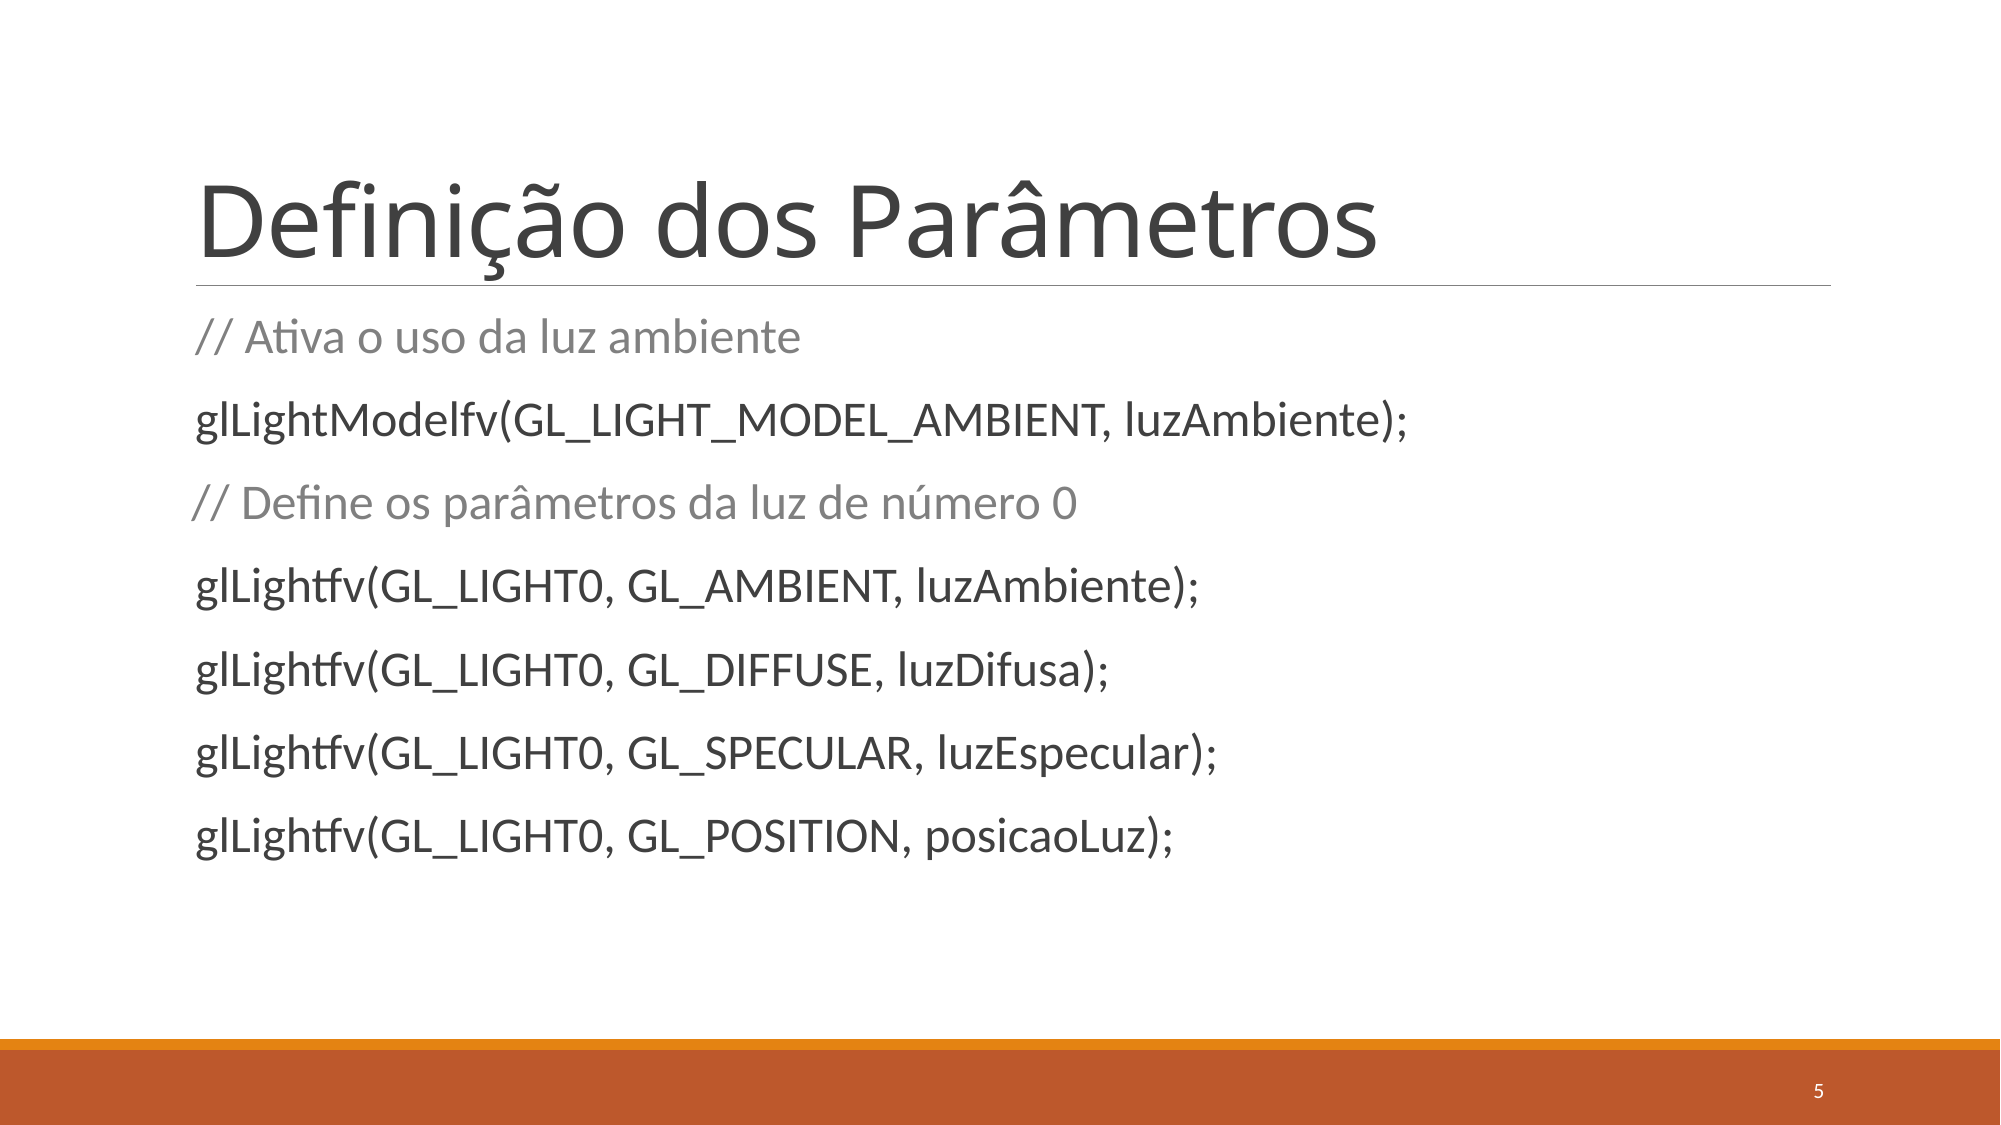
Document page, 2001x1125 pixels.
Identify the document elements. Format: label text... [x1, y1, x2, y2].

slide_number 5 [1624, 1059, 1840, 1120]
list // Ativa o uso da luz ambiente glLightModelfv(GL_LIGHT_MODEL_AMBIENT, luzAmbiente); // Define os parâmetros da luz de número 0 glLightfv(GL_LIGHT0, GL_AMBIENT, luzAmbiente); glLightfv(GL_LIGHT0, GL_DIFFUSE, luzDifusa); glLightfv(GL_LIGHT0, GL_SPECULAR, luzEspecular); glLightfv(GL_LIGHT0, GL_POSITION, posicaoLuz); [180, 302, 1830, 963]
title Definição dos Parâmetros [180, 47, 1830, 285]
